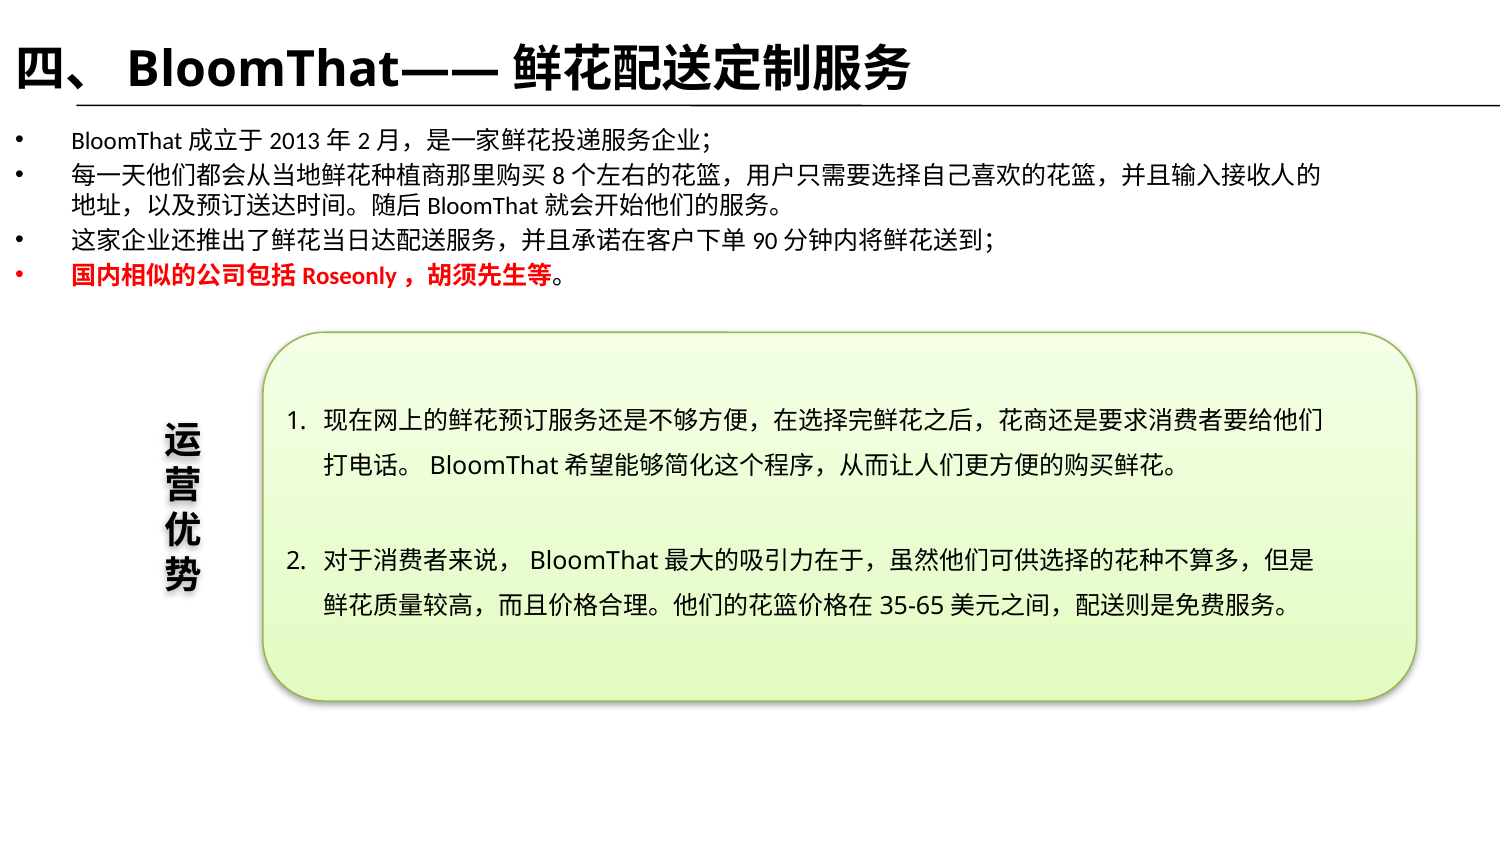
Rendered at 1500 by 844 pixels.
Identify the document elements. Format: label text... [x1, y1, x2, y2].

text_box 运营优势 [134, 381, 232, 631]
text_box 现在网上的鲜花预订服务还是不够方便，在选择完鲜花之后，花商还是要求消费者要给他们打电话。BloomThat希望能够简化这个程序，从而让人们更方便的购买鲜花。 对于消费者来说，BloomThat最大的吸引力在于，虽然他们可供选择的花种不算多，但是鲜花质量较高，而且价格合理。他们的花篮价格在35-65美元之间，配送则是免费服务。 [271, 382, 1349, 627]
list BloomThat成立于2013年2月，是一家鲜花投递服务企业； 每一天他们都会从当地鲜花种植商那里购买8个左右的花篮，用户只需要选择自己喜欢的花篮，并且输入接收人的地址，以及预订送达时间。随后BloomThat就会开始他们的服务。 这家企业还推出了鲜花当日达配送服务，并且承诺在客户下单90分钟内将鲜花送到； 国内相似的公司包括Roseonly，胡须先生等。 [0, 116, 1352, 316]
text_box [262, 331, 1418, 702]
title 四、BloomThat——鲜花配送定制服务 [0, 32, 1425, 101]
